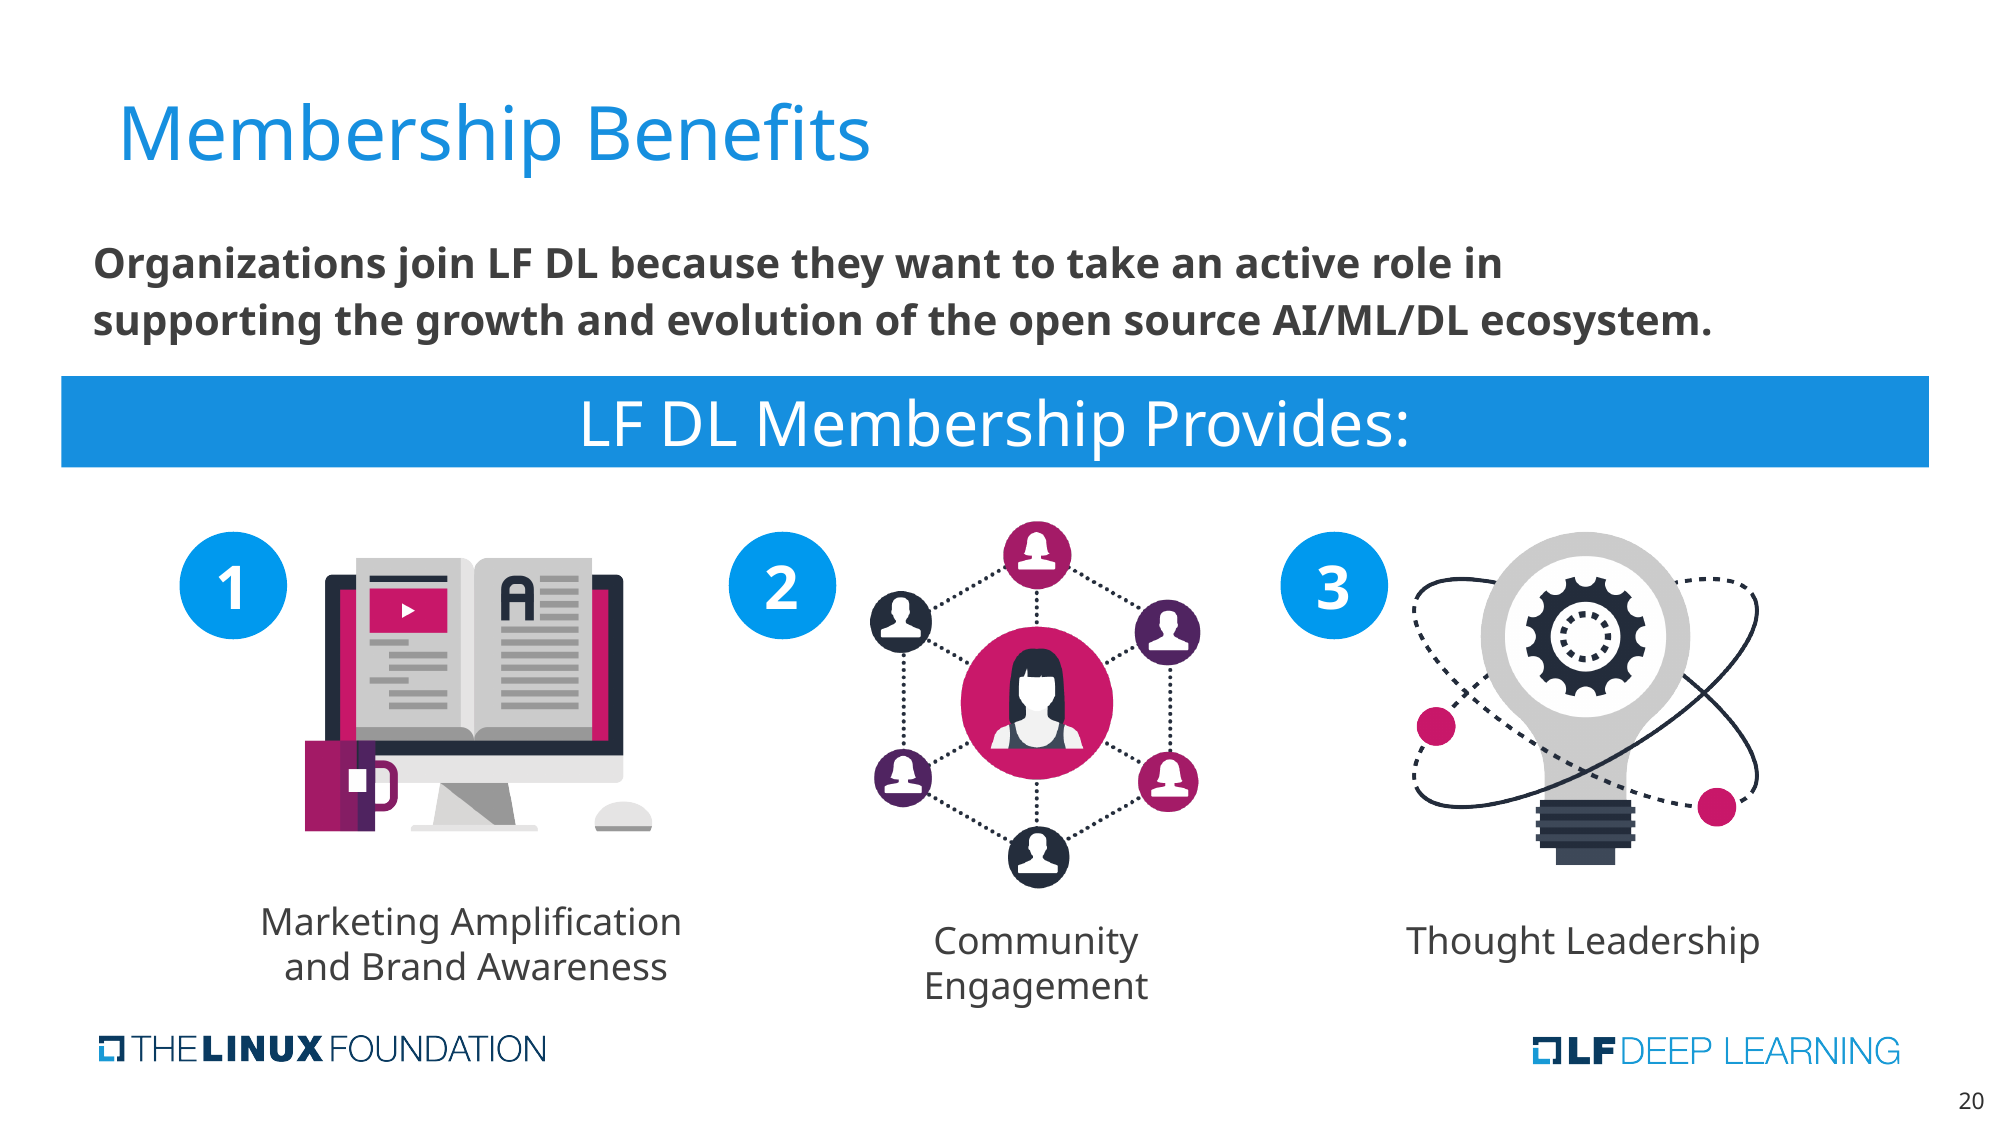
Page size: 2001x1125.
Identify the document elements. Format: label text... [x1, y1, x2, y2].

text_box 1 [179, 531, 283, 640]
text_box Thought Leadership [1380, 909, 1787, 971]
picture [288, 517, 665, 877]
text_box LF DL Membership Provides: [61, 376, 1929, 468]
text_box Marketing Amplification and Brand Awareness [222, 890, 731, 997]
slide_number ‹#› [1939, 1080, 2000, 1125]
picture [99, 1035, 545, 1062]
title Membership Benefits [102, 59, 1897, 214]
text_box 2 [728, 531, 837, 640]
text_box Community Engagement [814, 909, 1258, 971]
text_box 3 [1280, 531, 1389, 640]
picture [1395, 523, 1772, 884]
picture [1531, 1035, 1901, 1066]
picture [867, 517, 1205, 891]
text_box Organizations join LF DL because they want to take an active role in supporting the growth and evolution of the open source AI/ML/DL ecosystem. [72, 208, 1740, 376]
